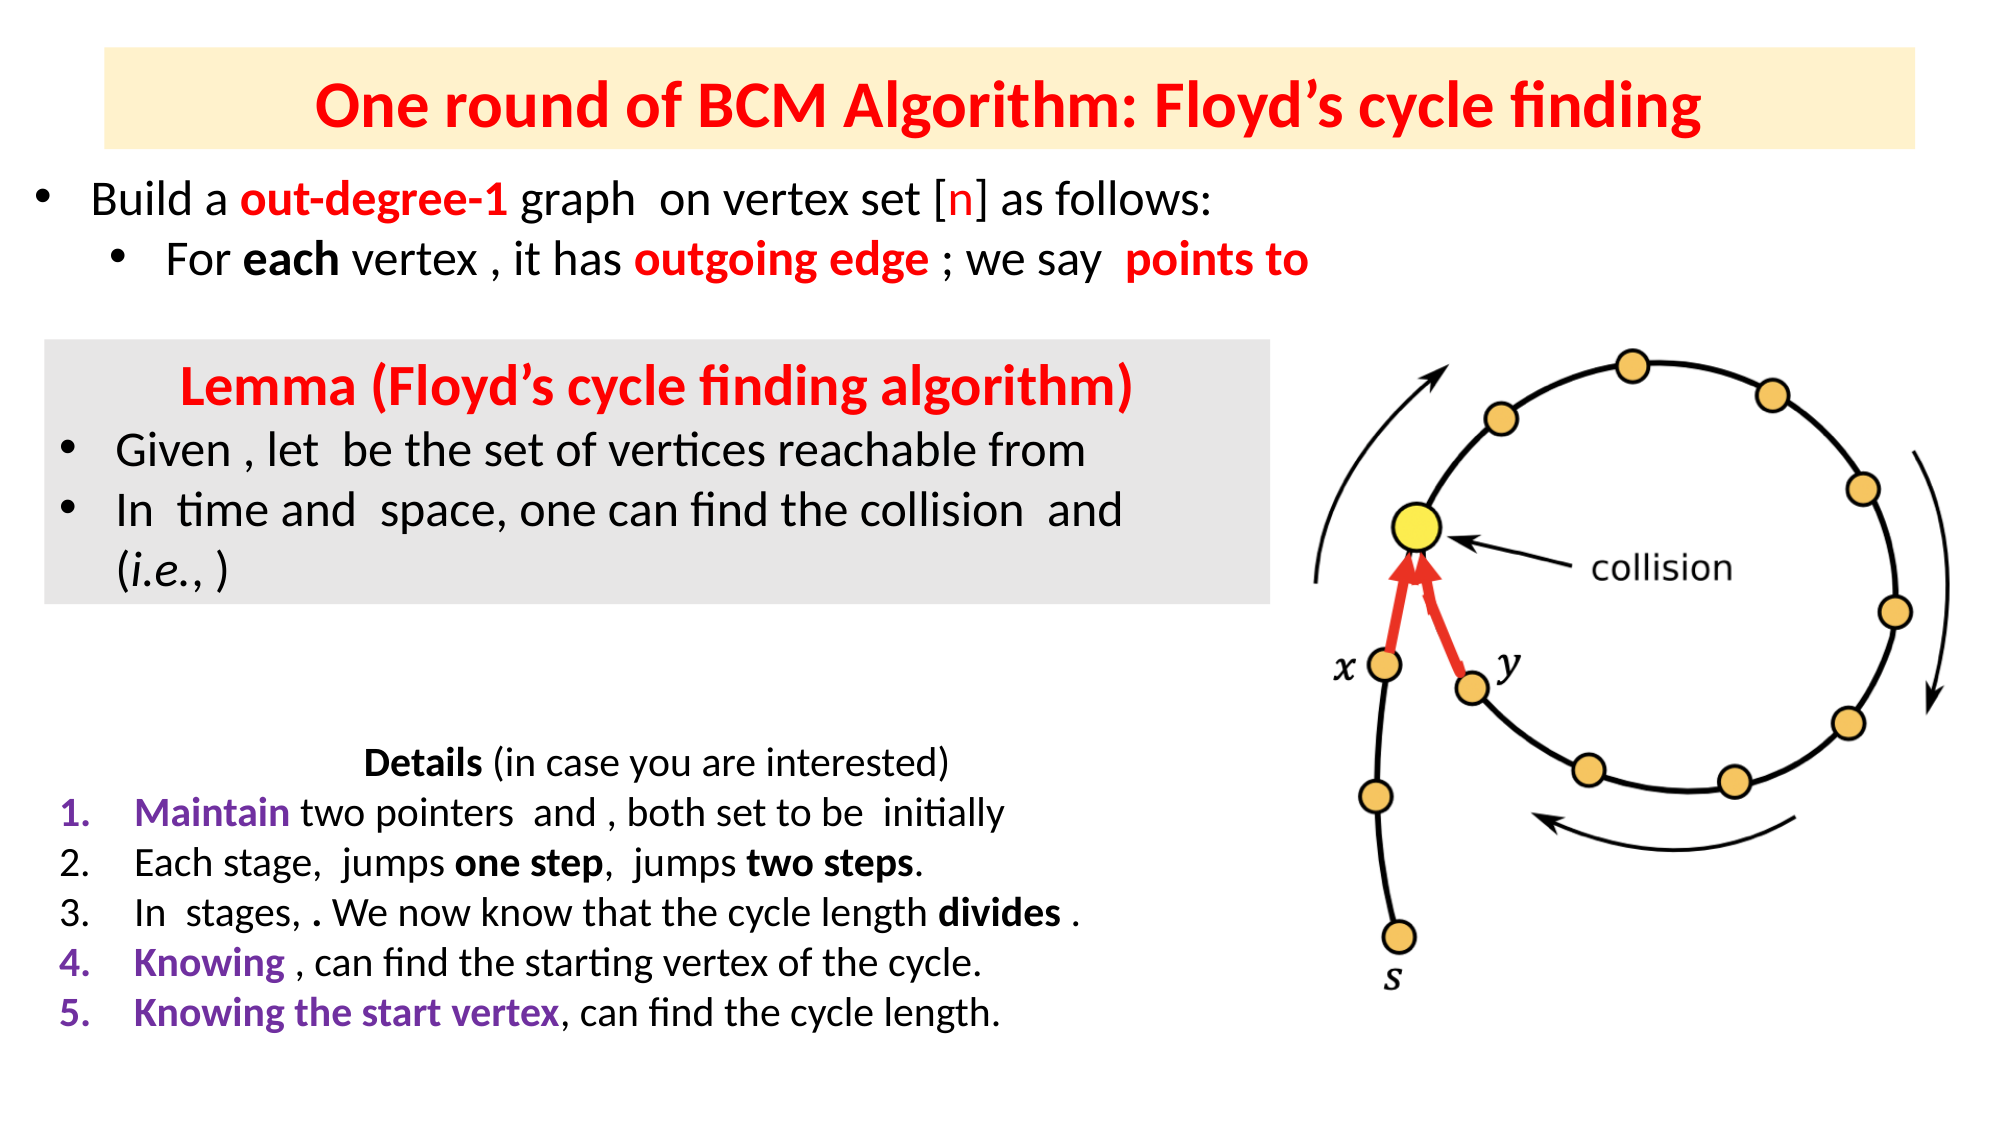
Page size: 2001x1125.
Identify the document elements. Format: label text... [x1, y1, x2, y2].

text_box One round of BCM Algorithm: Floyd’s cycle finding [104, 47, 1916, 150]
picture [1307, 337, 1960, 997]
